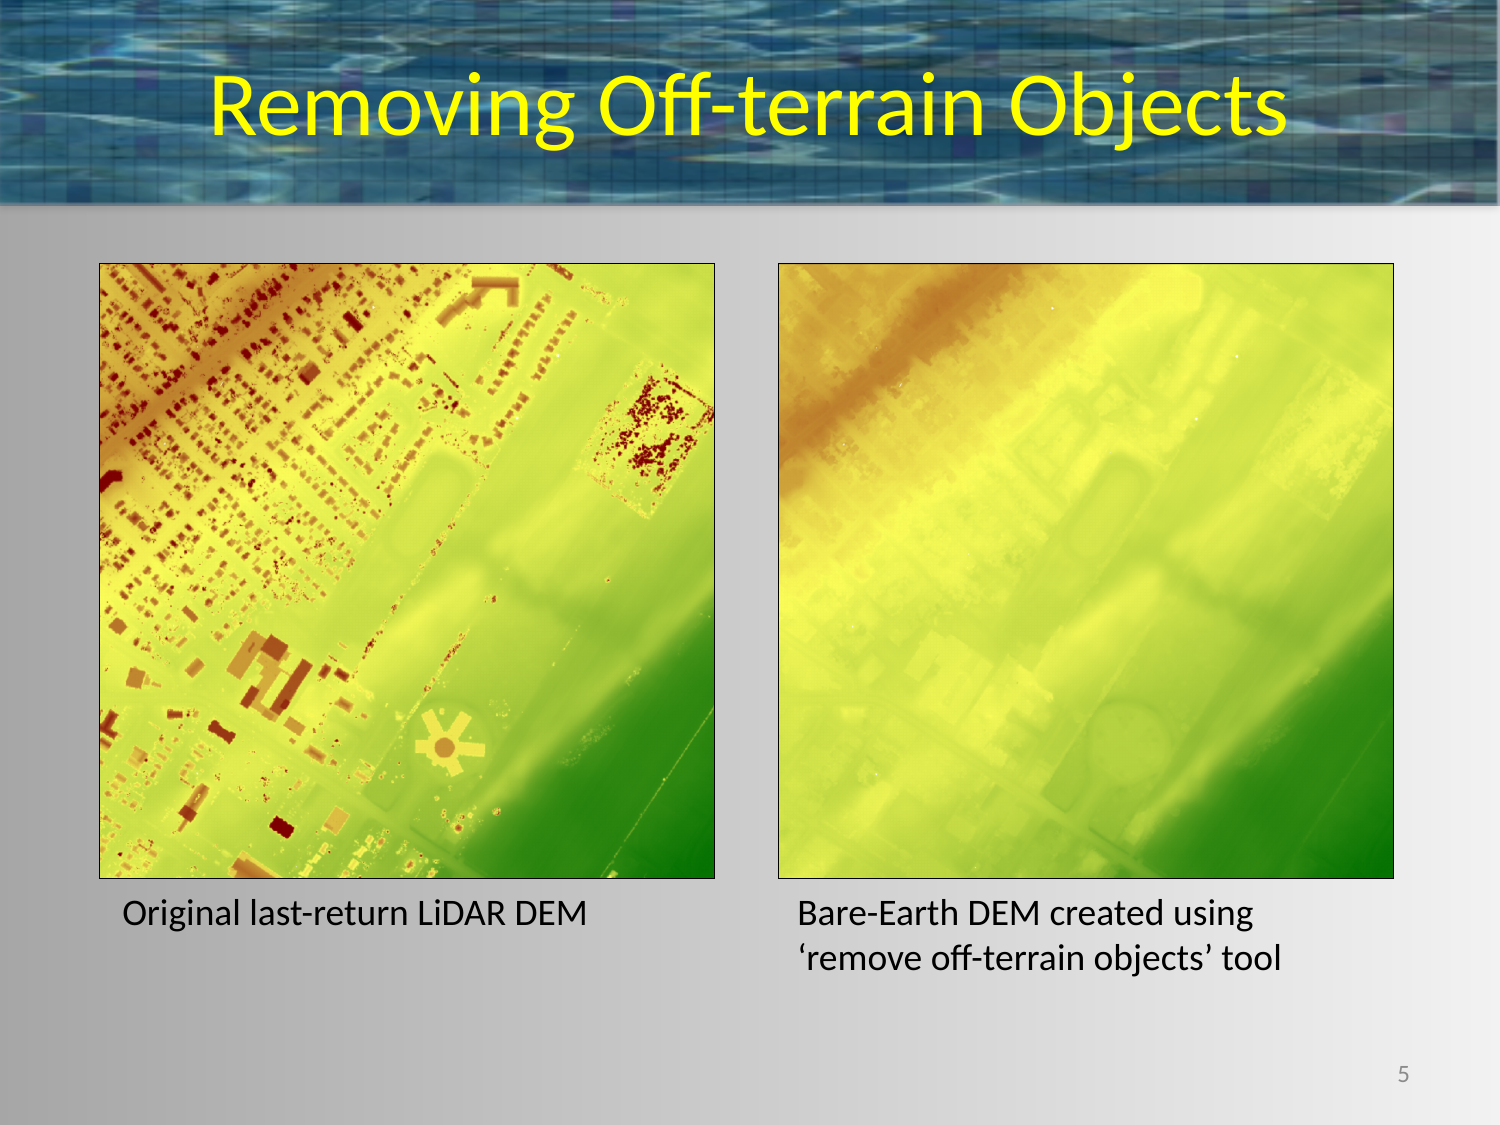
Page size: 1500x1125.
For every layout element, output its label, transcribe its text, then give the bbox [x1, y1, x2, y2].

picture [777, 263, 1394, 879]
picture [0, 0, 1500, 206]
text_box Bare-Earth DEM created using ‘remove off-terrain objects’ tool [782, 887, 1298, 986]
text_box Original last-return LiDAR DEM [107, 887, 604, 941]
picture [99, 263, 716, 879]
title Removing Off-terrain Objects [75, 5, 1425, 193]
slide_number 5 [1074, 1042, 1425, 1103]
